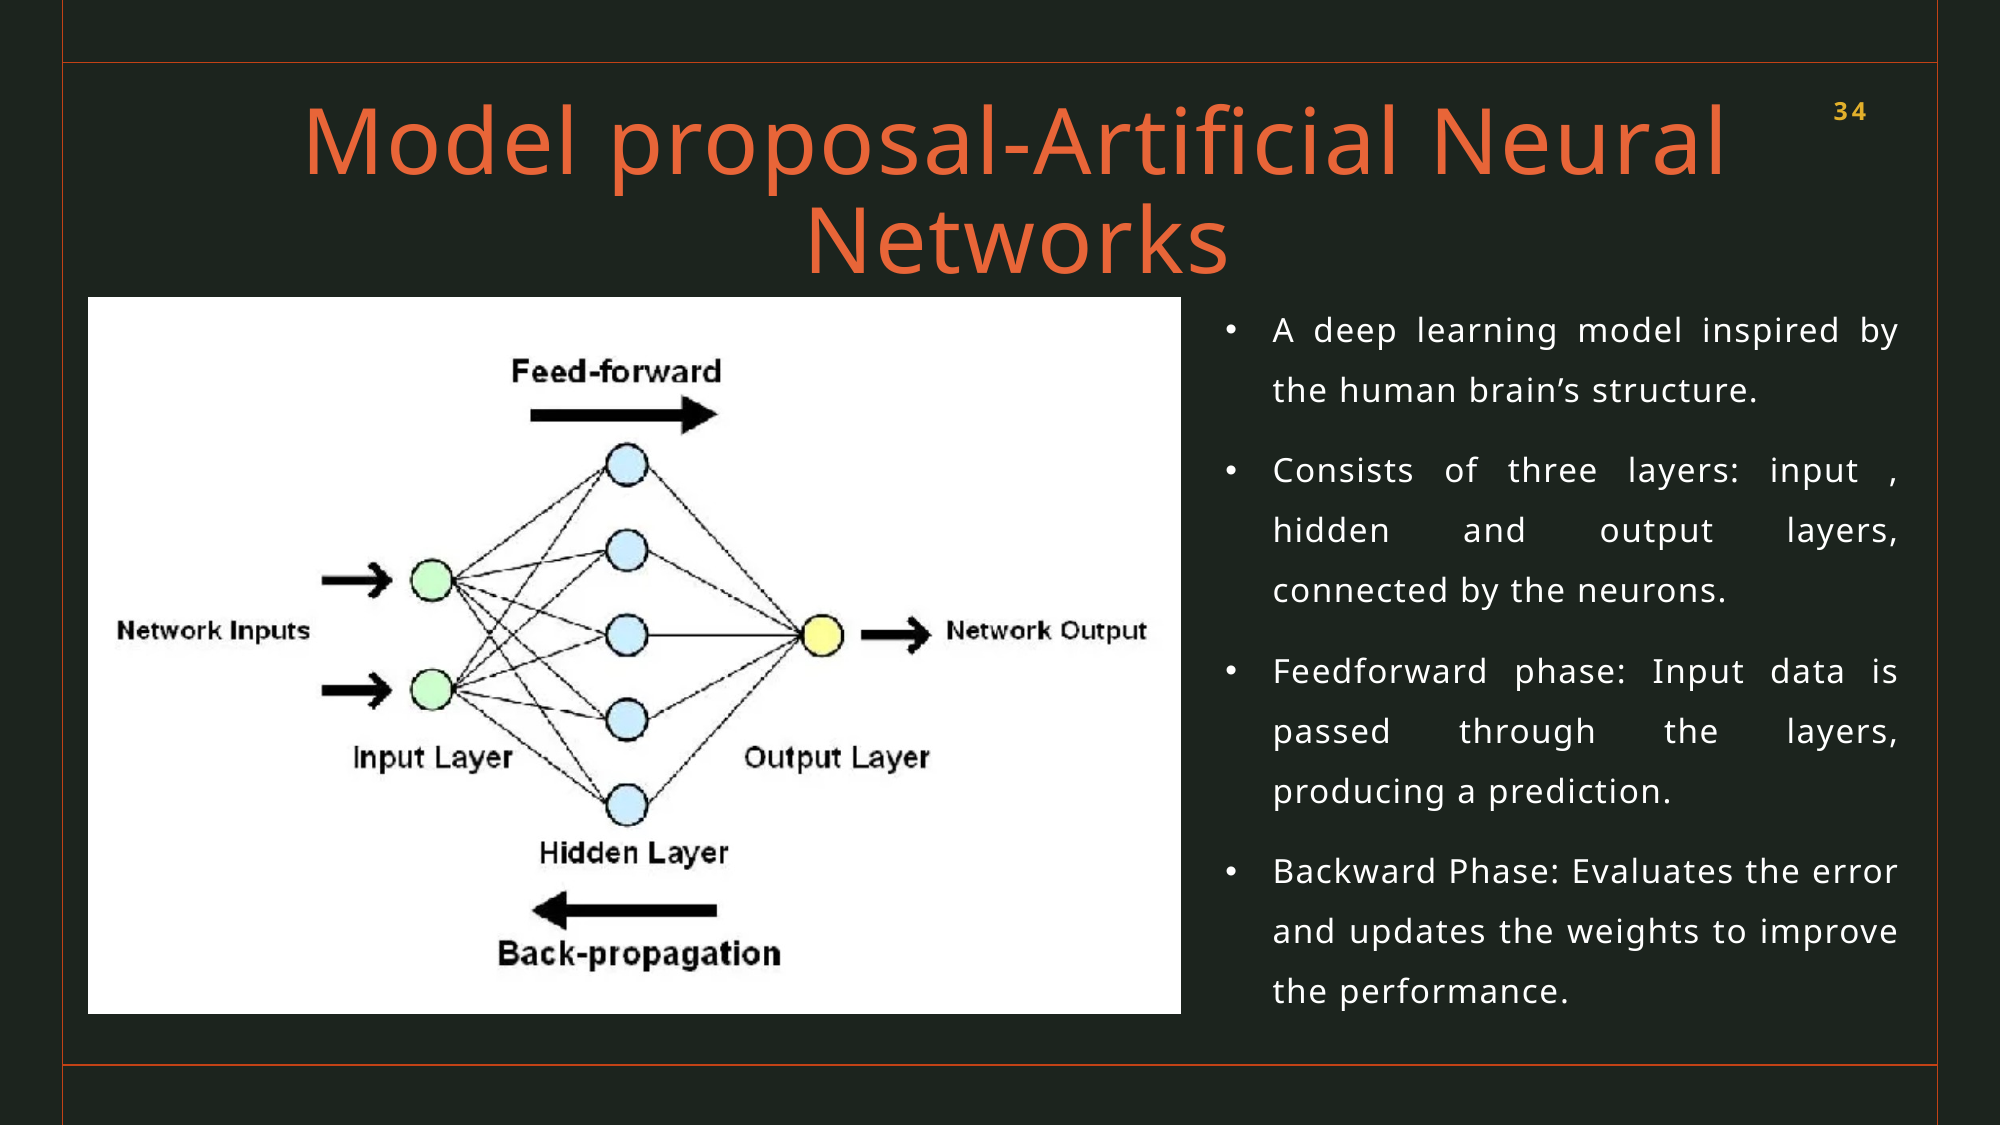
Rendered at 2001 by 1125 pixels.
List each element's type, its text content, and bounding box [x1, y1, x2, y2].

slide_number 34 [1237, 82, 1882, 143]
title Model proposal-Artificial Neural Networks [118, 82, 1916, 307]
list A deep learning model inspired by the human brain’s structure. Consists of three layers: input , hidden and output layers, connected by the neurons. Feedforward phase: Input data is passed through the layers, producing a prediction. Backward Phase: Evaluates the error and updates the weights to improve the performance. [1210, 281, 1916, 1093]
picture [88, 297, 1181, 1014]
